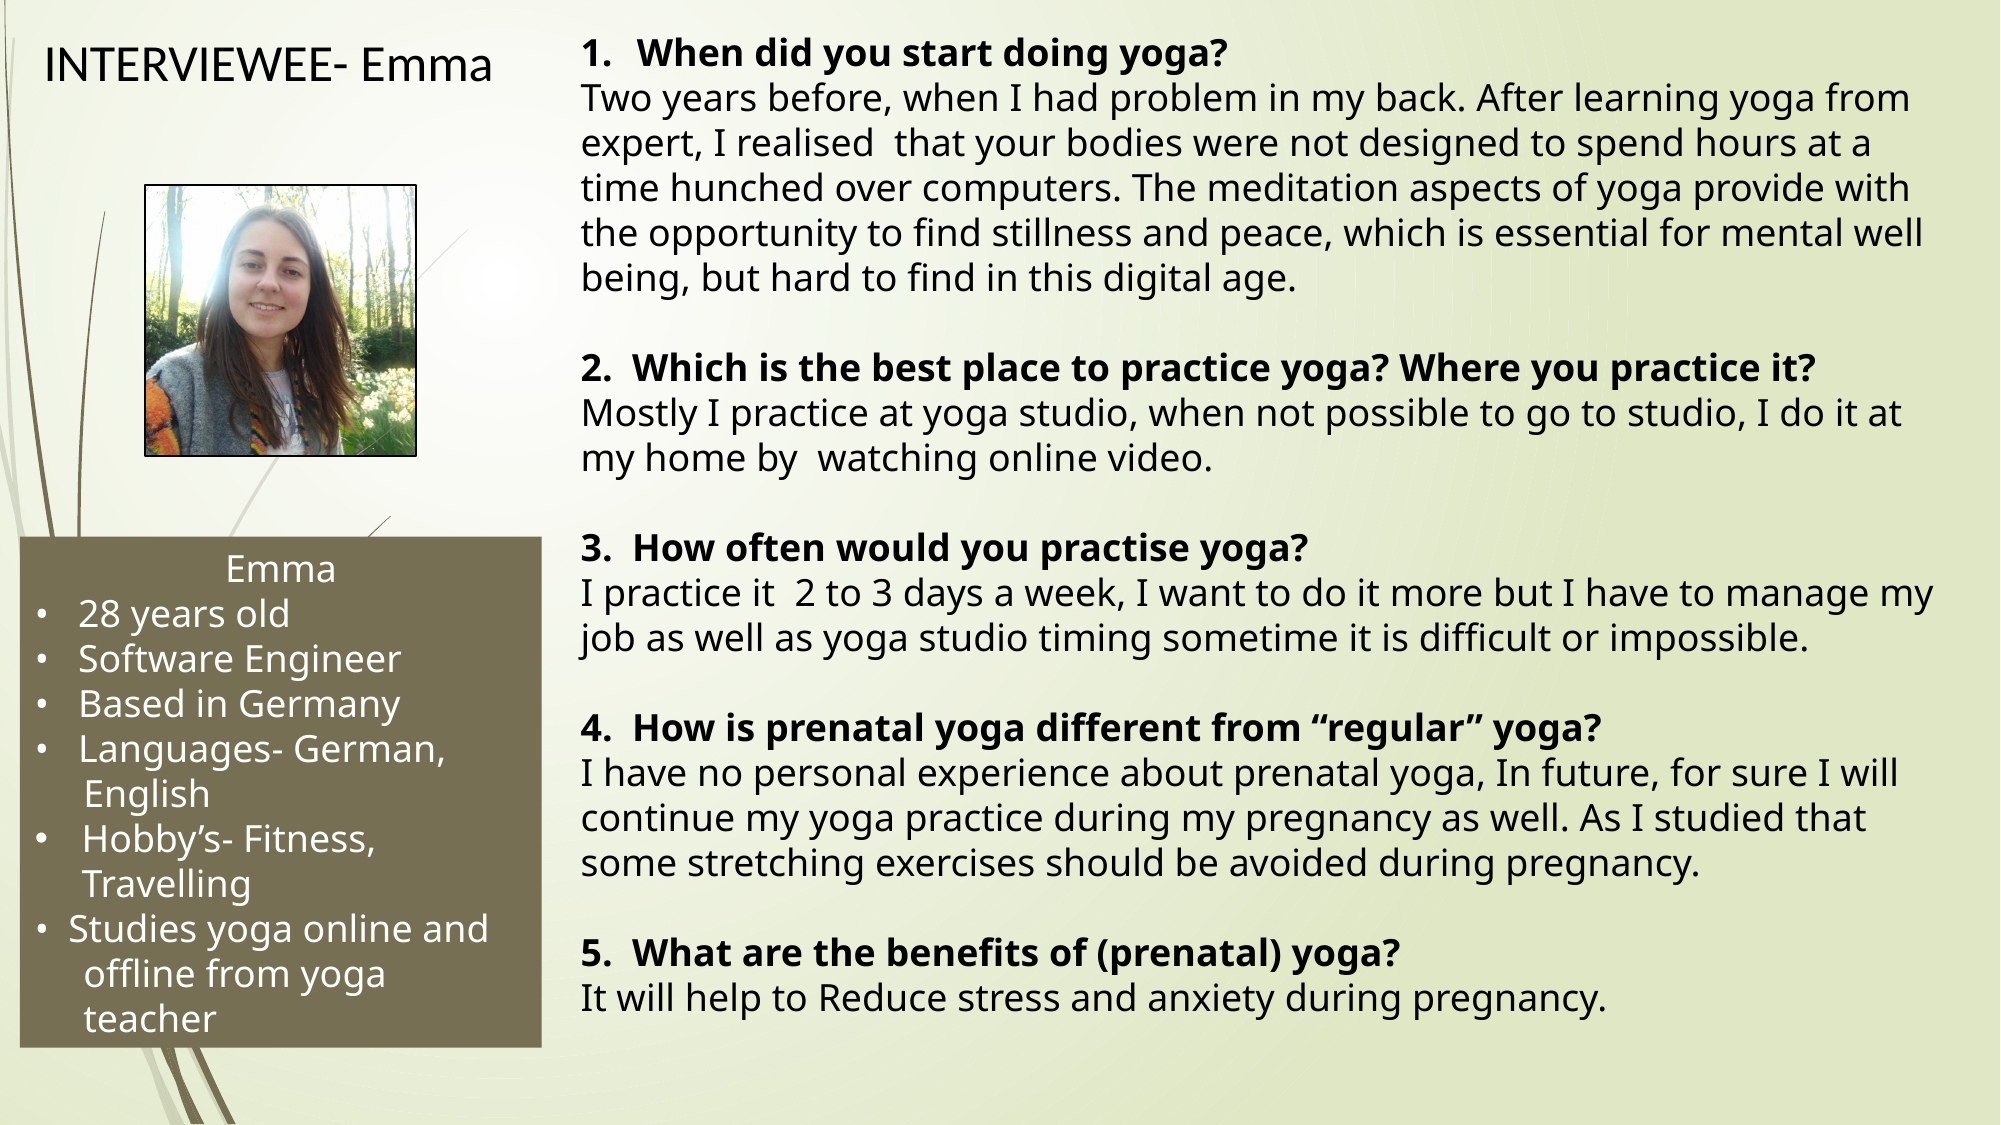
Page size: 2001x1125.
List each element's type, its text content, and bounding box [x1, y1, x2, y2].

text_box When did you start doing yoga? Two years before, when I had problem in my back. After learning yoga from expert, I realised that your bodies were not designed to spend hours at a time hunched over computers. The meditation aspects of yoga provide with the opportunity to find stillness and peace, which is essential for mental well being, but hard to find in this digital age. 2. Which is the best place to practice yoga? Where you practice it? Mostly I practice at yoga studio, when not possible to go to studio, I do it at my home by watching online video. 3. How often would you practise yoga? I practice it 2 to 3 days a week, I want to do it more but I have to manage my job as well as yoga studio timing sometime it is difficult or impossible. 4. How is prenatal yoga different from “regular” yoga? I have no personal experience about prenatal yoga, In future, for sure I will continue my yoga practice during my pregnancy as well. As I studied that some stretching exercises should be avoided during pregnancy. 5. What are the benefits of (prenatal) yoga? It will help to Reduce stress and anxiety during pregnancy. [565, 22, 1972, 1027]
picture [145, 185, 416, 456]
text_box Emma • 28 years old • Software Engineer • Based in Germany • Languages- German, English Hobby’s- Fitness, Travelling • Studies yoga online and offline from yoga teacher [19, 535, 543, 1049]
text_box INTERVIEWEE- Emma [28, 22, 518, 100]
